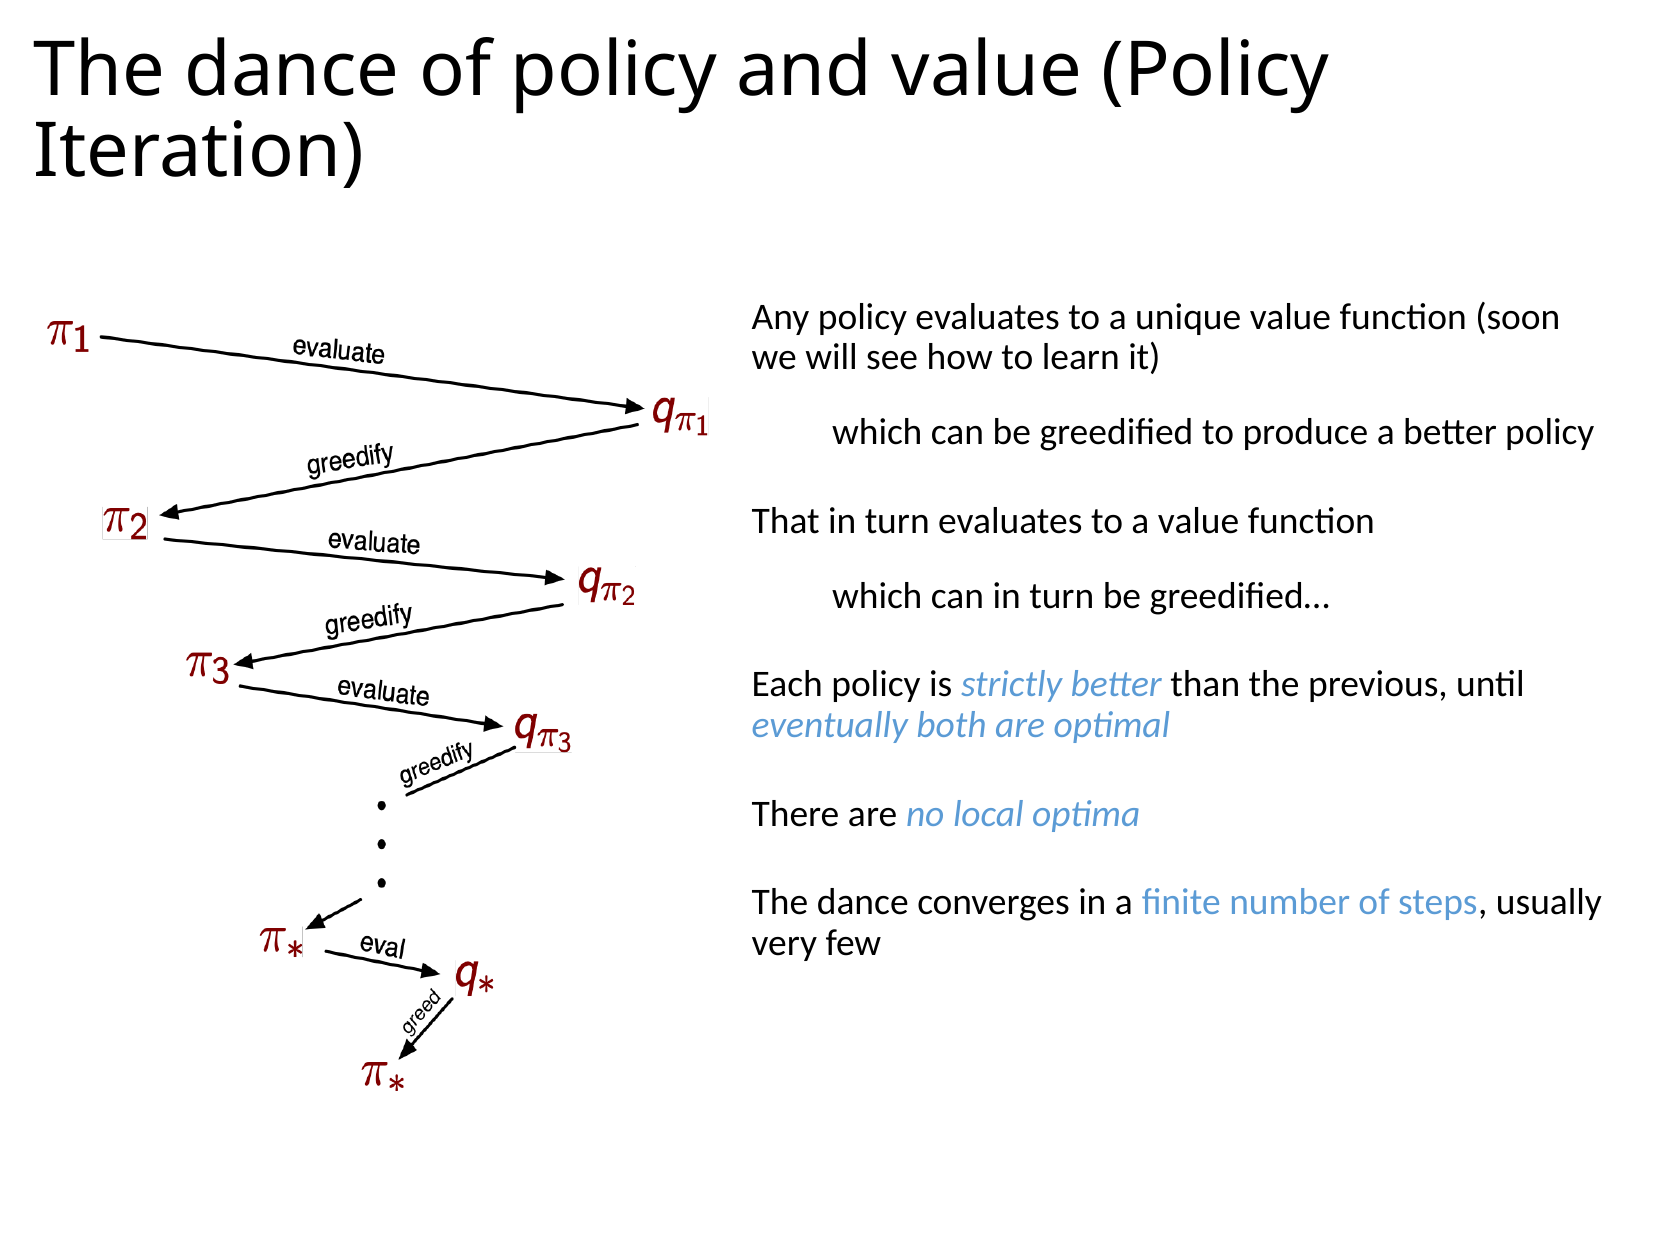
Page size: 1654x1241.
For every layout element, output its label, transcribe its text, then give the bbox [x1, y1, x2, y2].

list Any policy evaluates to a unique value function (soon we will see how to learn it) which can be greedified to produce a better policy That in turn evaluates to a value function which can in turn be greedified… Each policy is strictly better than the previous, until eventually both are optimal There are no local optima The dance converges in a finite number of steps, usually very few [736, 289, 1626, 1170]
title The dance of policy and value (Policy Iteration) [18, 0, 1651, 249]
picture [43, 315, 711, 1095]
